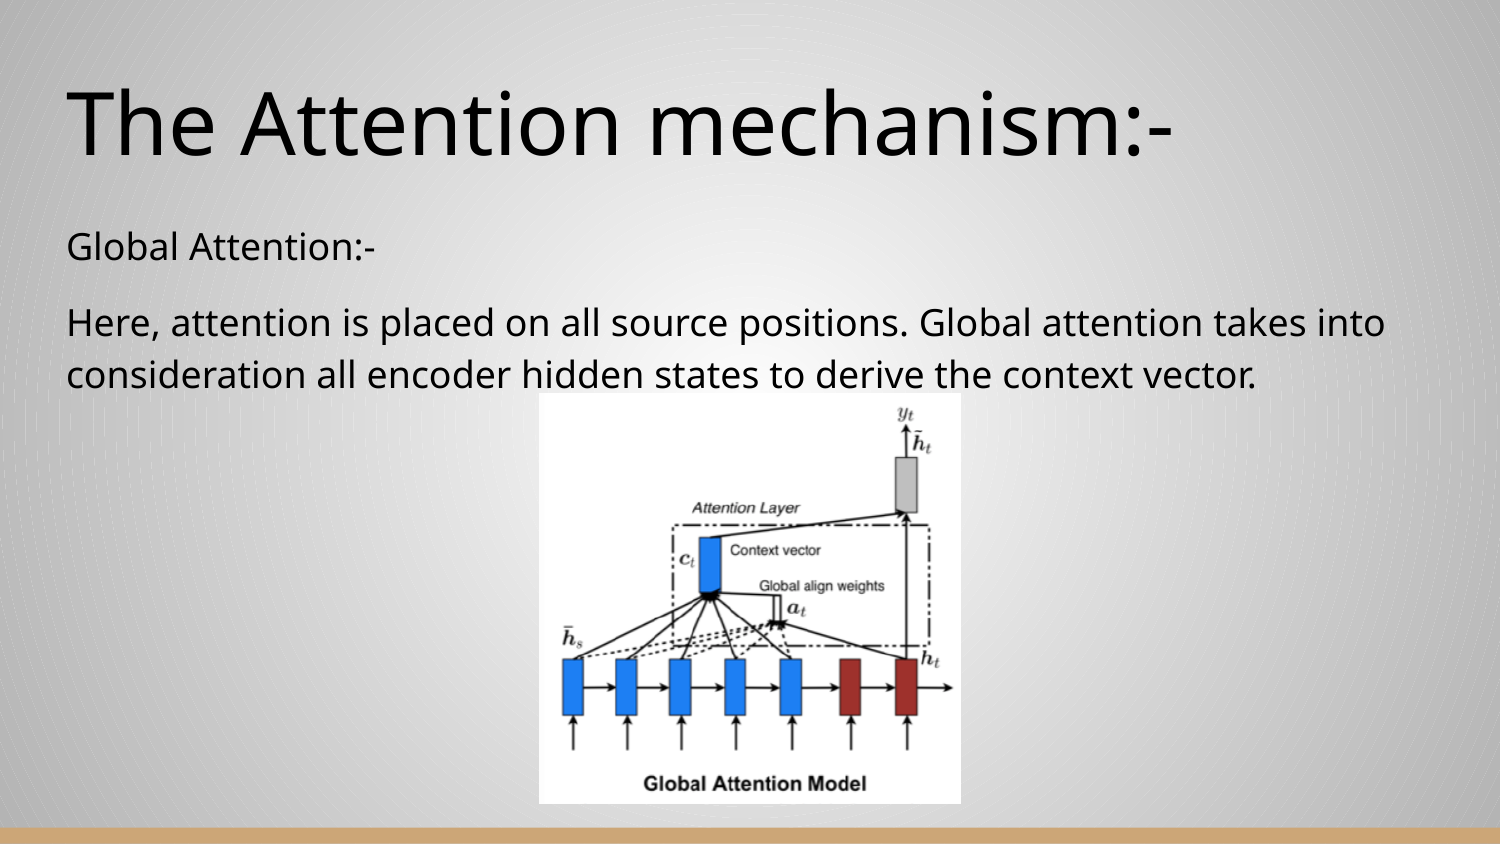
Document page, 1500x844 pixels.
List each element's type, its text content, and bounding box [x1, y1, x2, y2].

title The Attention mechanism:- [51, 51, 1449, 189]
list Global Attention:- Here, attention is placed on all source positions. Global attention takes into consideration all encoder hidden states to derive the context vector. [51, 200, 1449, 752]
picture [539, 392, 961, 804]
